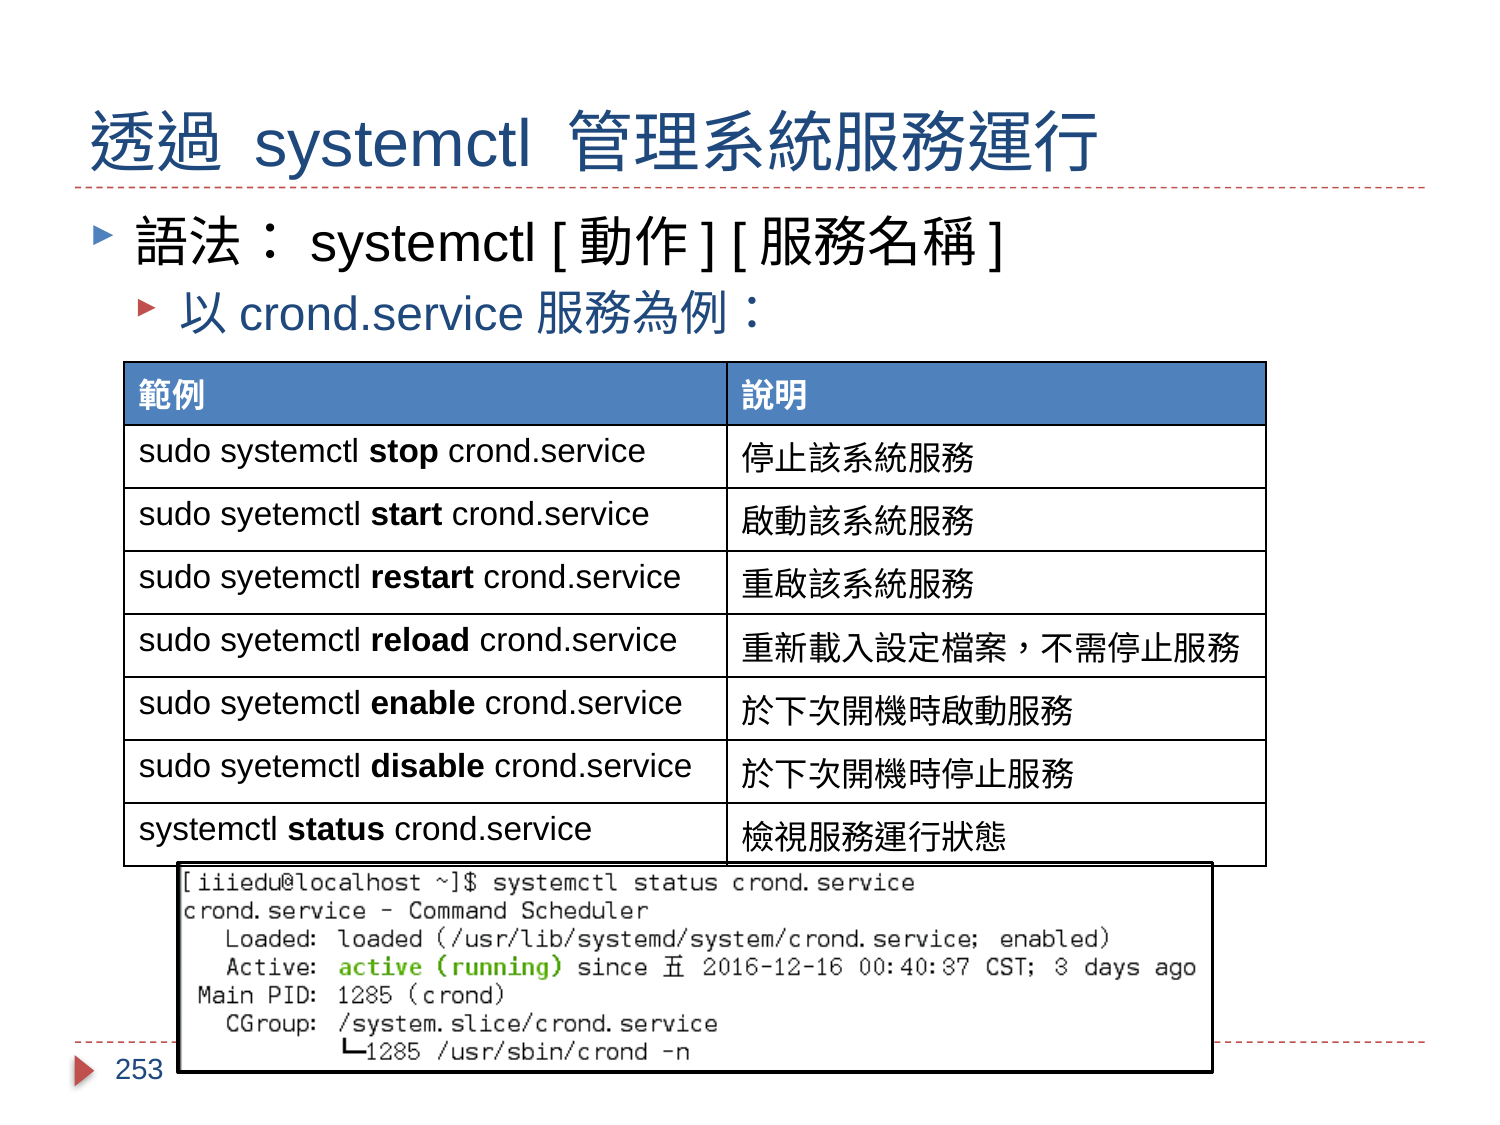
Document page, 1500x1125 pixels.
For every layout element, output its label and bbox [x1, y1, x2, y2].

title [75, 24, 1425, 188]
table_cell [728, 678, 1265, 739]
table_cell [728, 741, 1265, 802]
table_header [728, 363, 1265, 424]
picture [179, 863, 1211, 1071]
table_cell [728, 426, 1265, 487]
list [75, 200, 1425, 1010]
table_header [125, 363, 726, 424]
table_cell [125, 489, 726, 550]
table_cell [728, 615, 1265, 676]
table_cell [125, 615, 726, 676]
table_cell [125, 426, 726, 487]
table_cell [125, 741, 726, 802]
slide_number [100, 1042, 426, 1103]
table_cell [125, 804, 726, 865]
table_cell [125, 678, 726, 739]
table_cell [728, 552, 1265, 613]
table_cell [728, 489, 1265, 550]
table_cell [125, 552, 726, 613]
table_cell [728, 804, 1265, 865]
